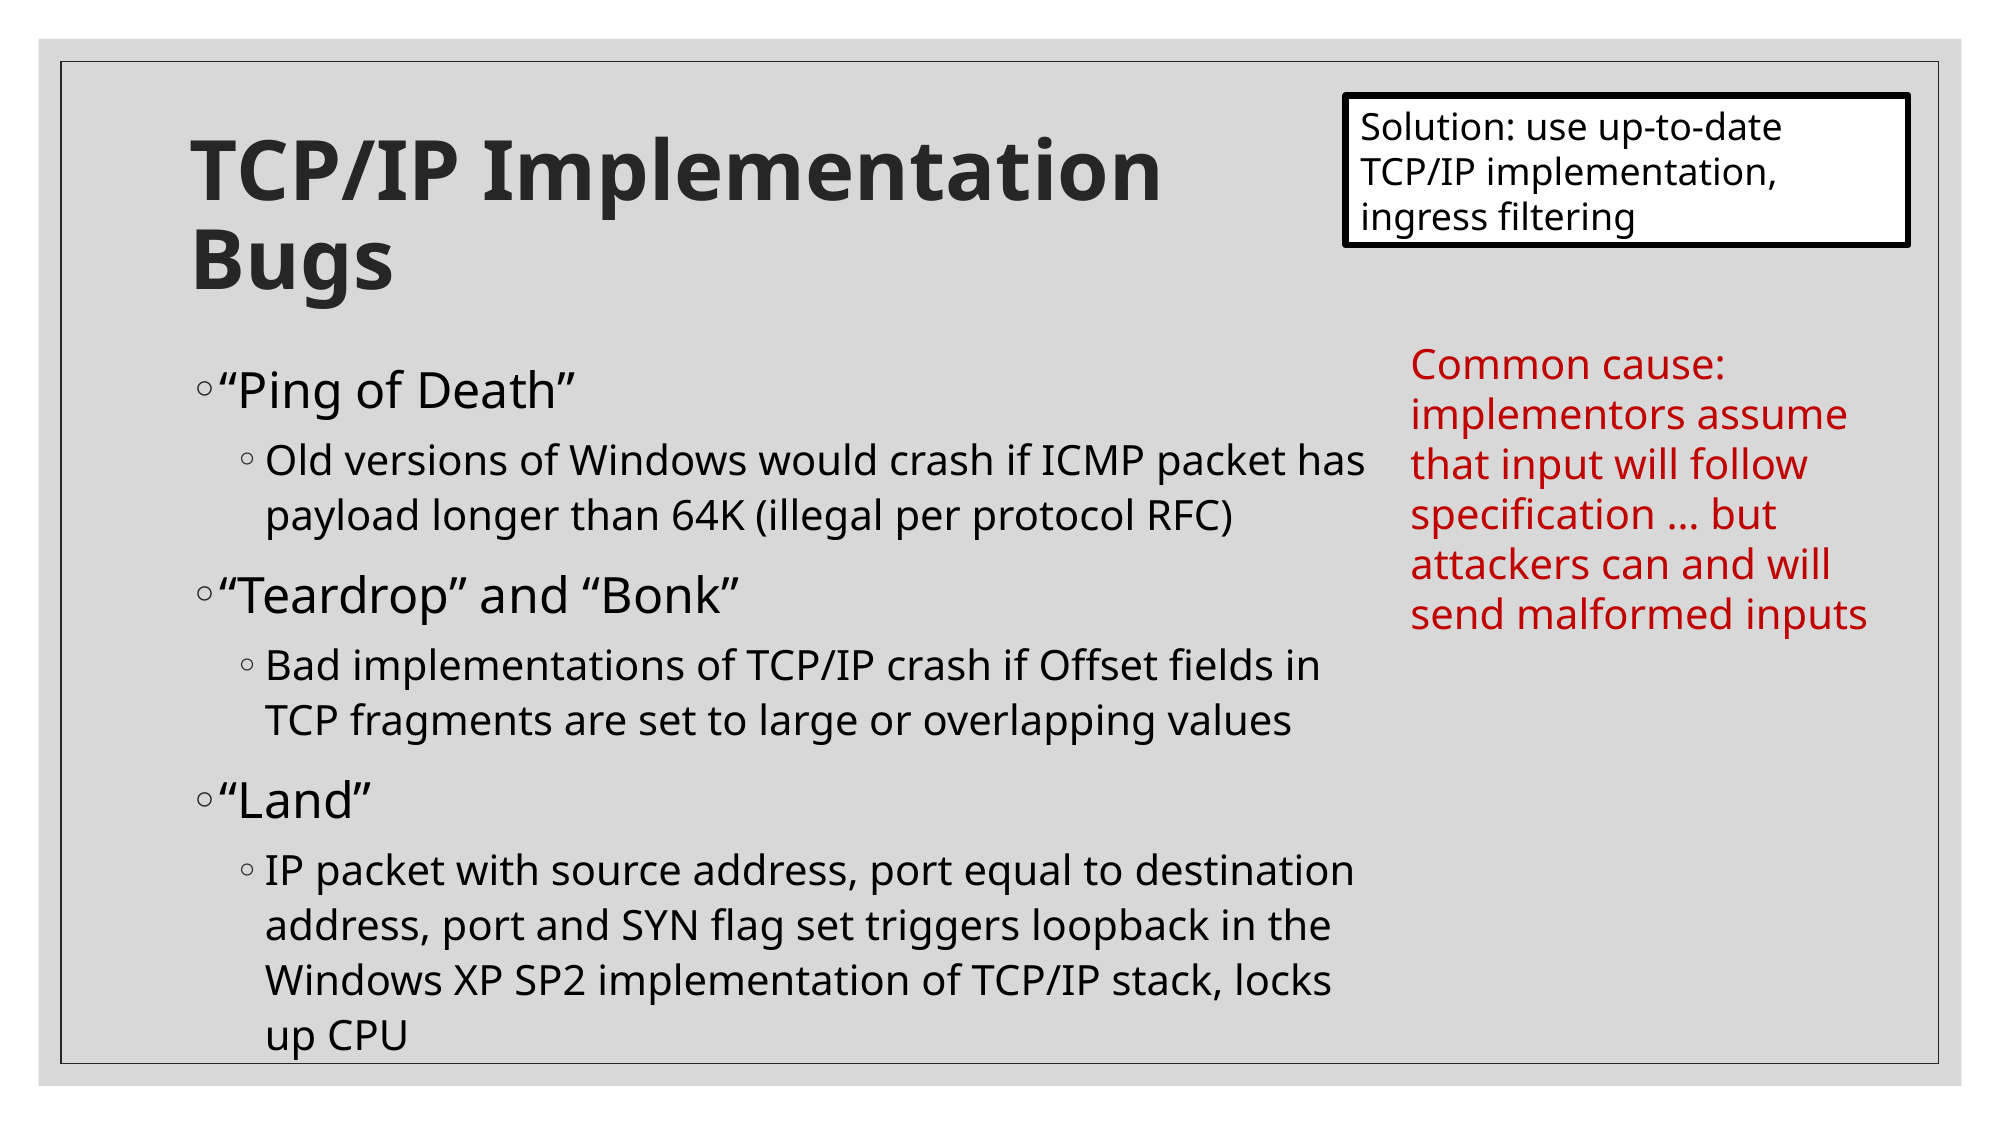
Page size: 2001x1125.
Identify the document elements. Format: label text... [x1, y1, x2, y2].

title TCP/IP Implementation Bugs [174, 105, 1236, 331]
text_box Solution: use up-to-date TCP/IP implementation, ingress filtering [1345, 95, 1909, 246]
list “Ping of Death” Old versions of Windows would crash if ICMP packet has payload longer than 64K (illegal per protocol RFC) “Teardrop” and “Bonk” Bad implementations of TCP/IP crash if Offset fields in TCP fragments are set to large or overlapping values “Land” IP packet with source address, port equal to destination address, port and SYN flag set triggers loopback in the Windows XP SP2 implementation of TCP/IP stack, locks up CPU [174, 345, 1396, 977]
text_box Common cause: implementors assume that input will follow specification … but attackers can and will send malformed inputs [1395, 330, 1933, 646]
